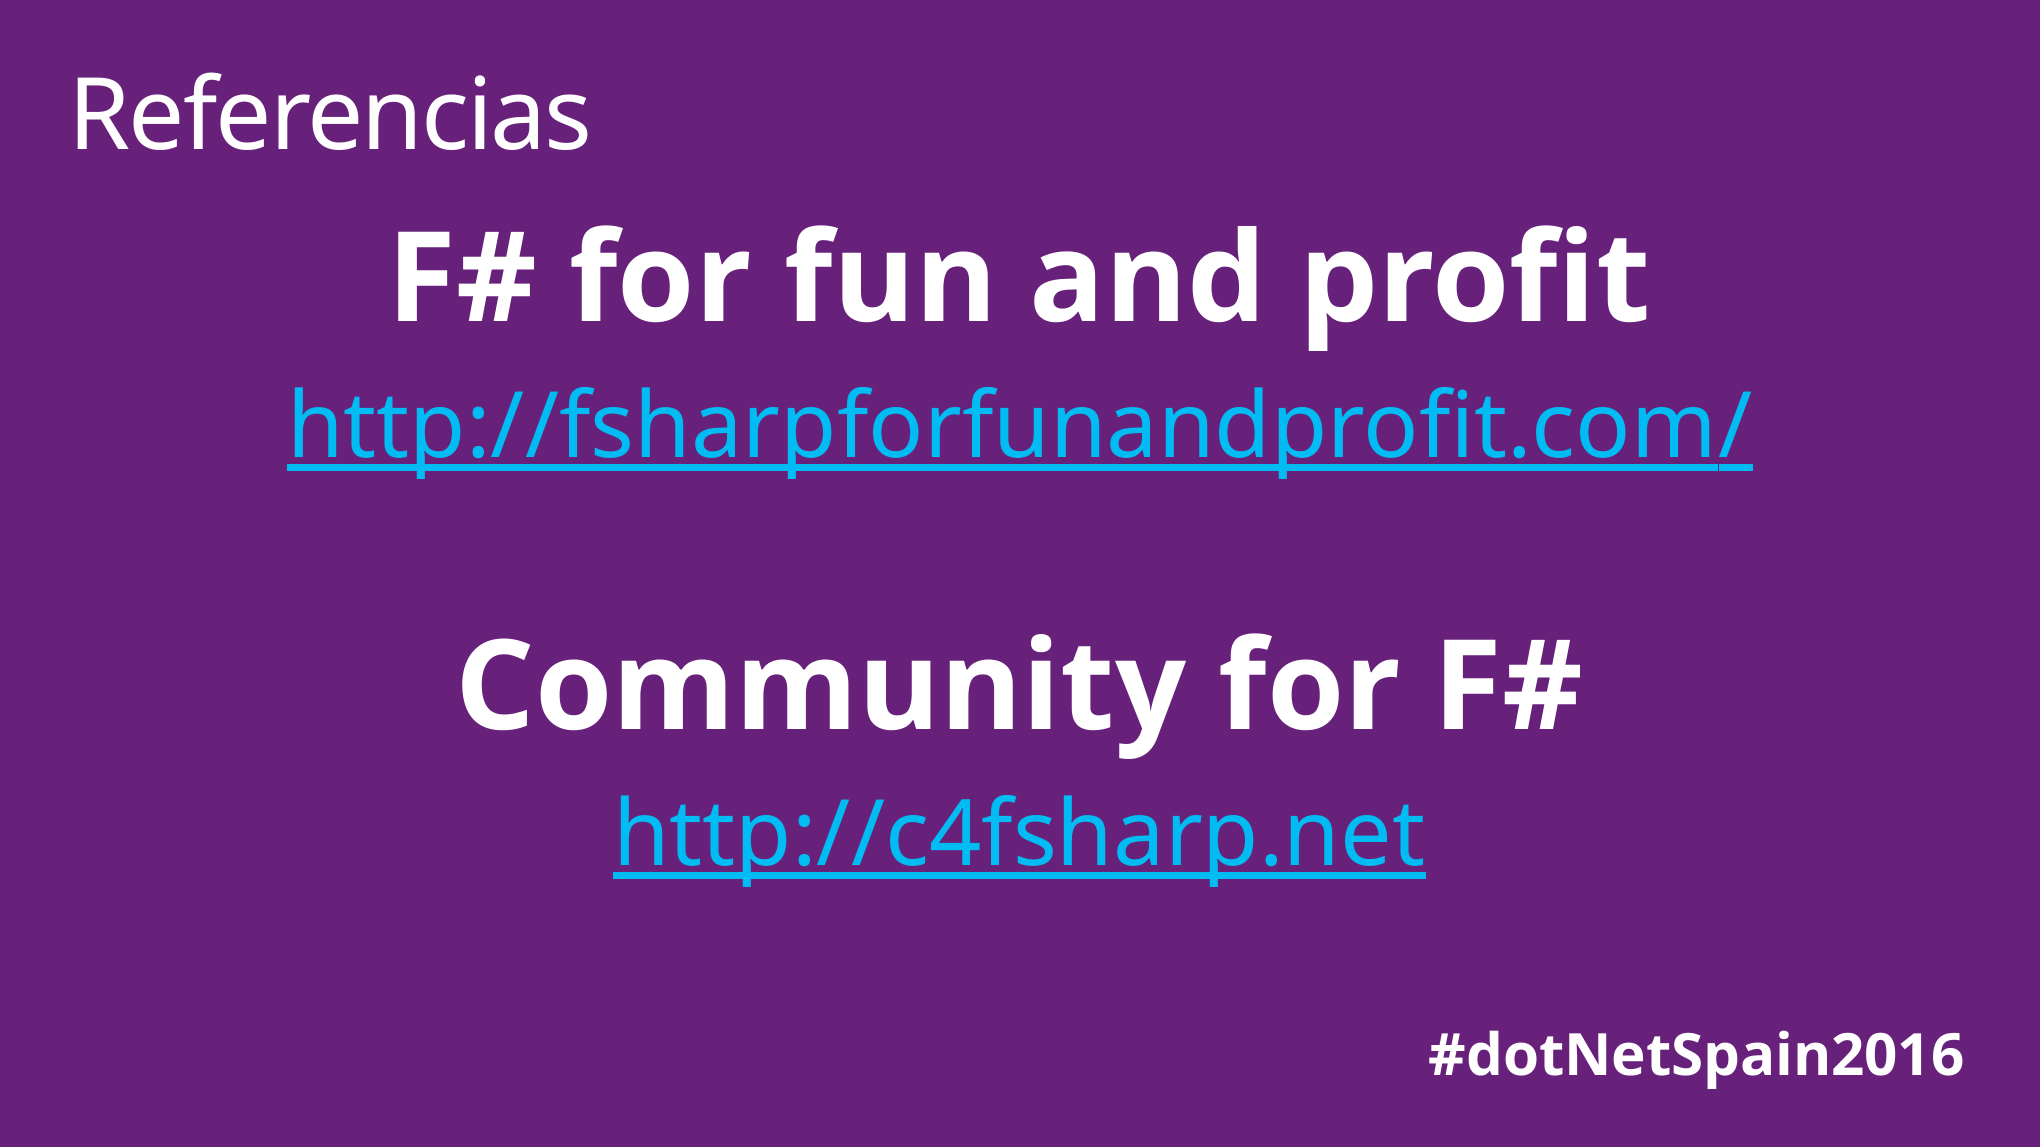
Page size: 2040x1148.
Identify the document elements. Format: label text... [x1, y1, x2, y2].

title Referencias [45, 48, 1996, 199]
list F# for fun and profit http://fsharpforfunandprofit.com/ Community for F# http://c4fsharp.net [45, 199, 1995, 1021]
